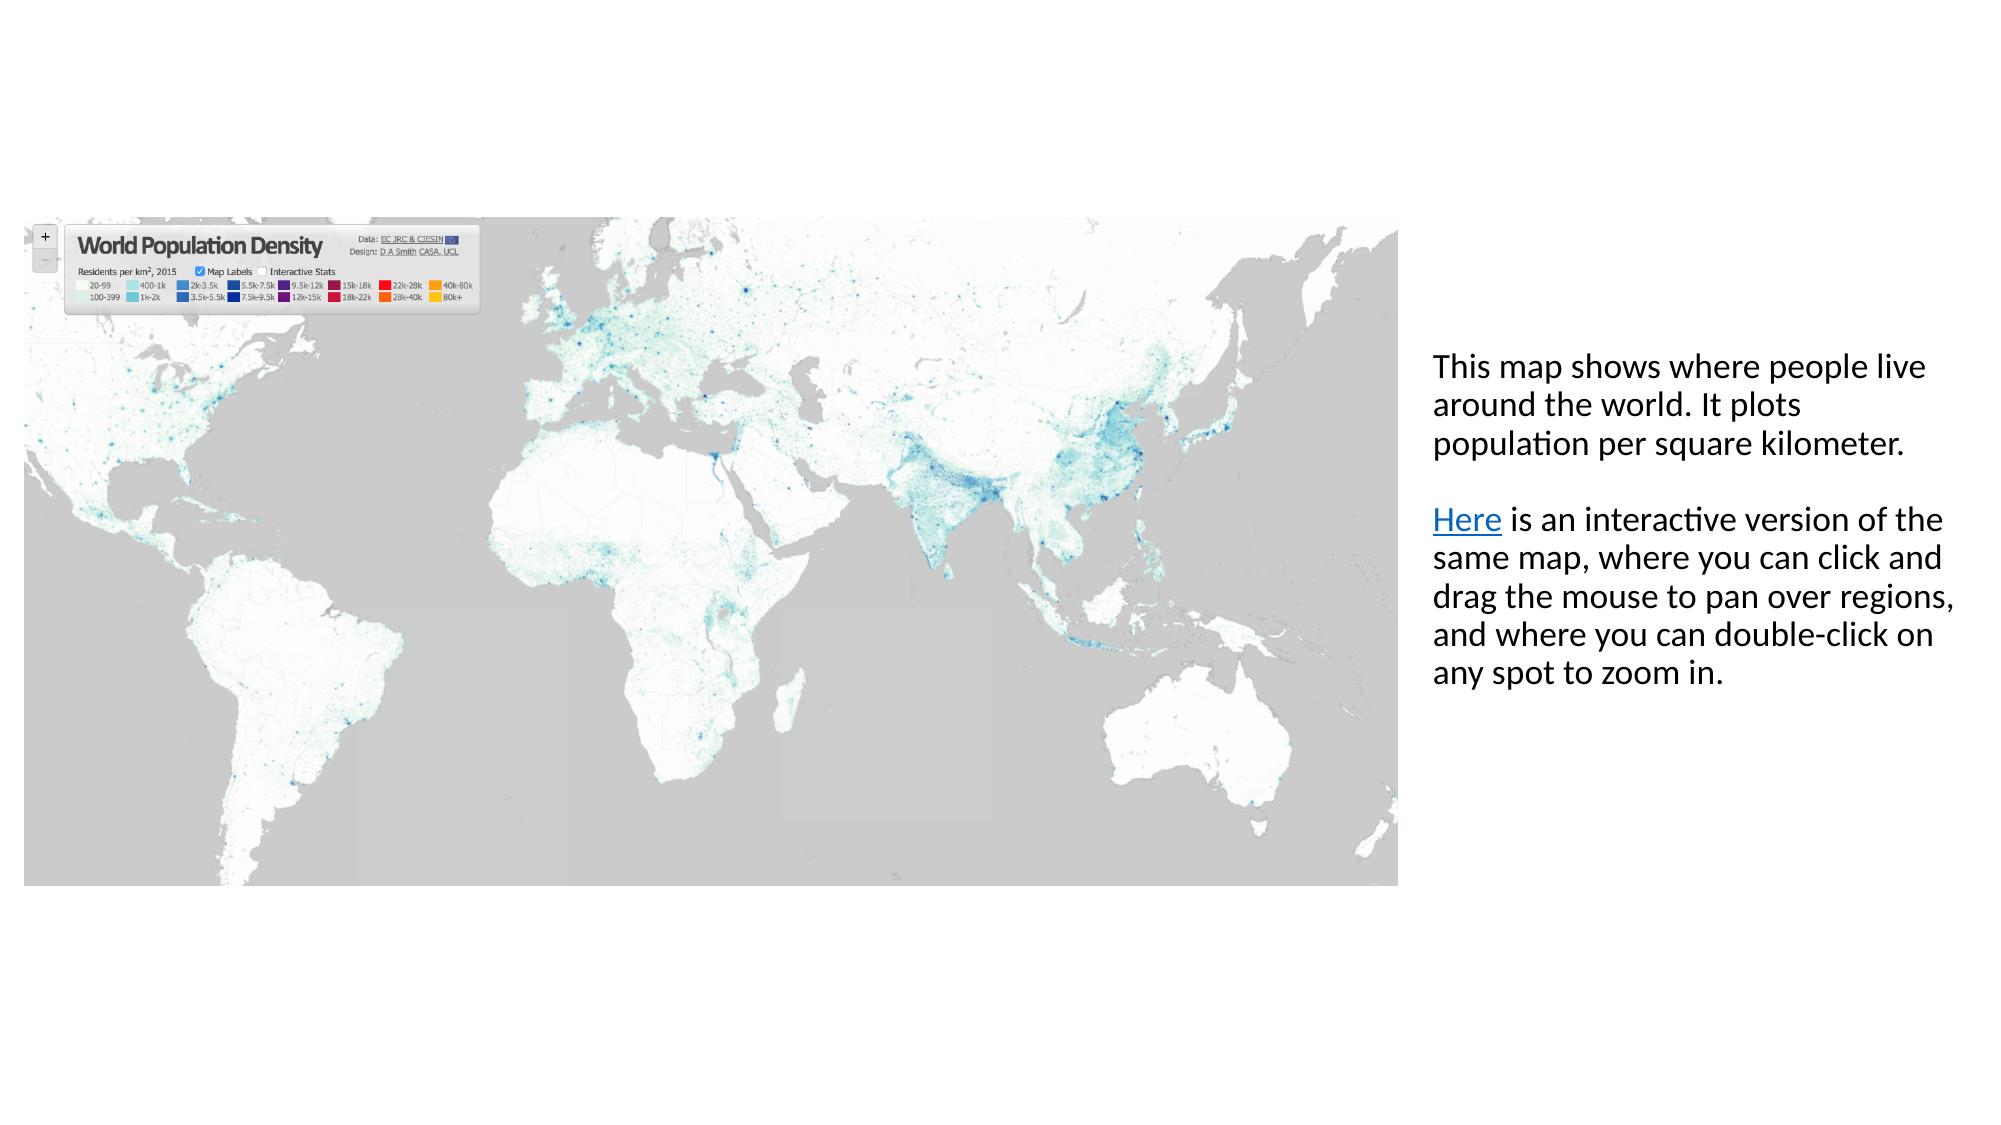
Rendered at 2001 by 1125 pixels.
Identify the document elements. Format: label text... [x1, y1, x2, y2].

list This map shows where people live around the world. It plots population per square kilometer. Here is an interactive version of the same map, where you can click and drag the mouse to pan over regions, and where you can double-click on any spot to zoom in. [1417, 340, 1982, 725]
picture [24, 217, 1398, 886]
